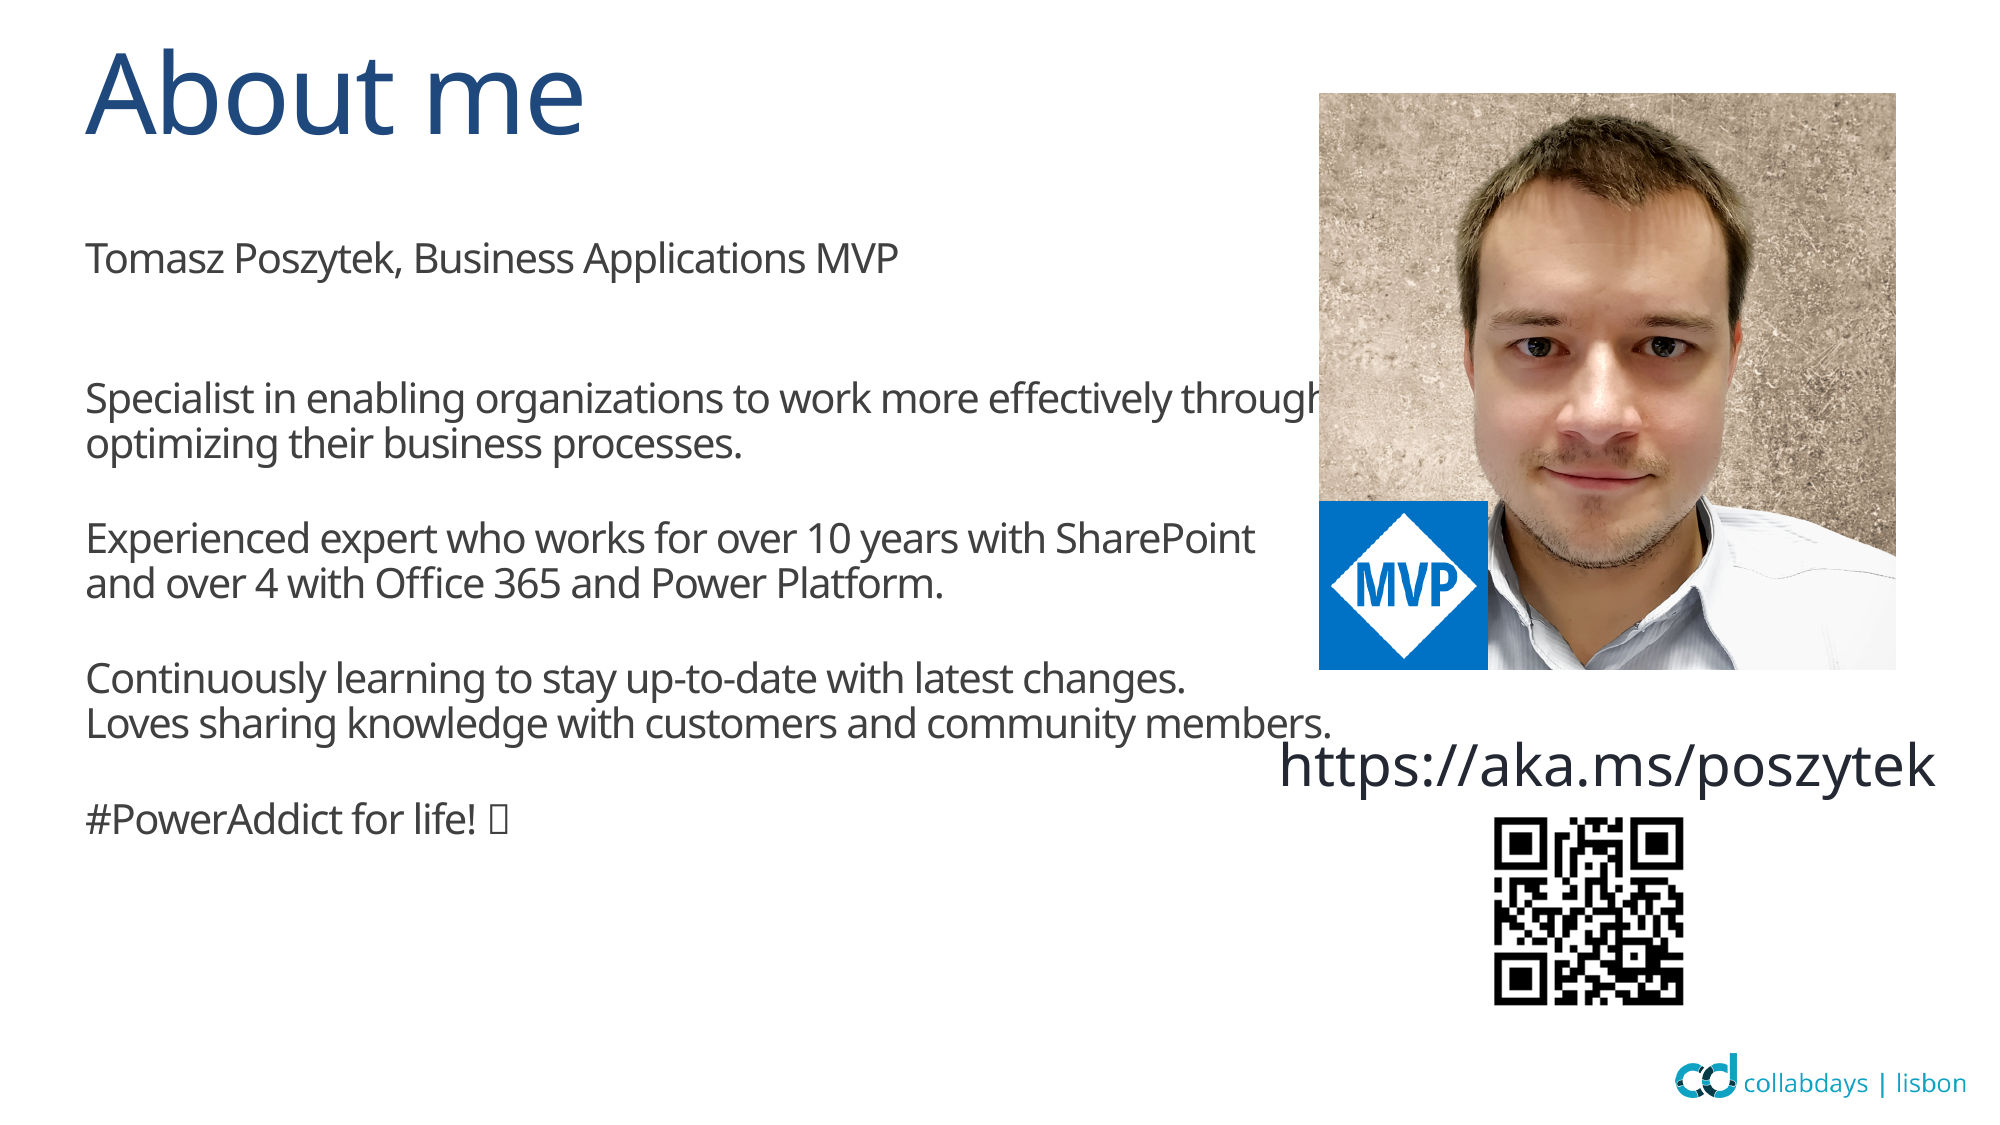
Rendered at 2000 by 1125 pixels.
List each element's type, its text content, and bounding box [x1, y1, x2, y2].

picture [1319, 93, 1897, 671]
text_box https://aka.ms/poszytek [1258, 728, 1958, 892]
picture [1675, 1053, 1966, 1098]
title About me [85, 37, 1914, 161]
list Tomasz Poszytek, Business Applications MVP Specialist in enabling organizations to work more effectively through optimizing their business processes. Experienced expert who works for over 10 years with SharePoint and over 4 with Office 365 and Power Platform. Continuously learning to stay up-to-date with latest changes. Loves sharing knowledge with customers and community members. #PowerAddict for life!  [85, 237, 1914, 952]
picture [1487, 809, 1691, 1014]
